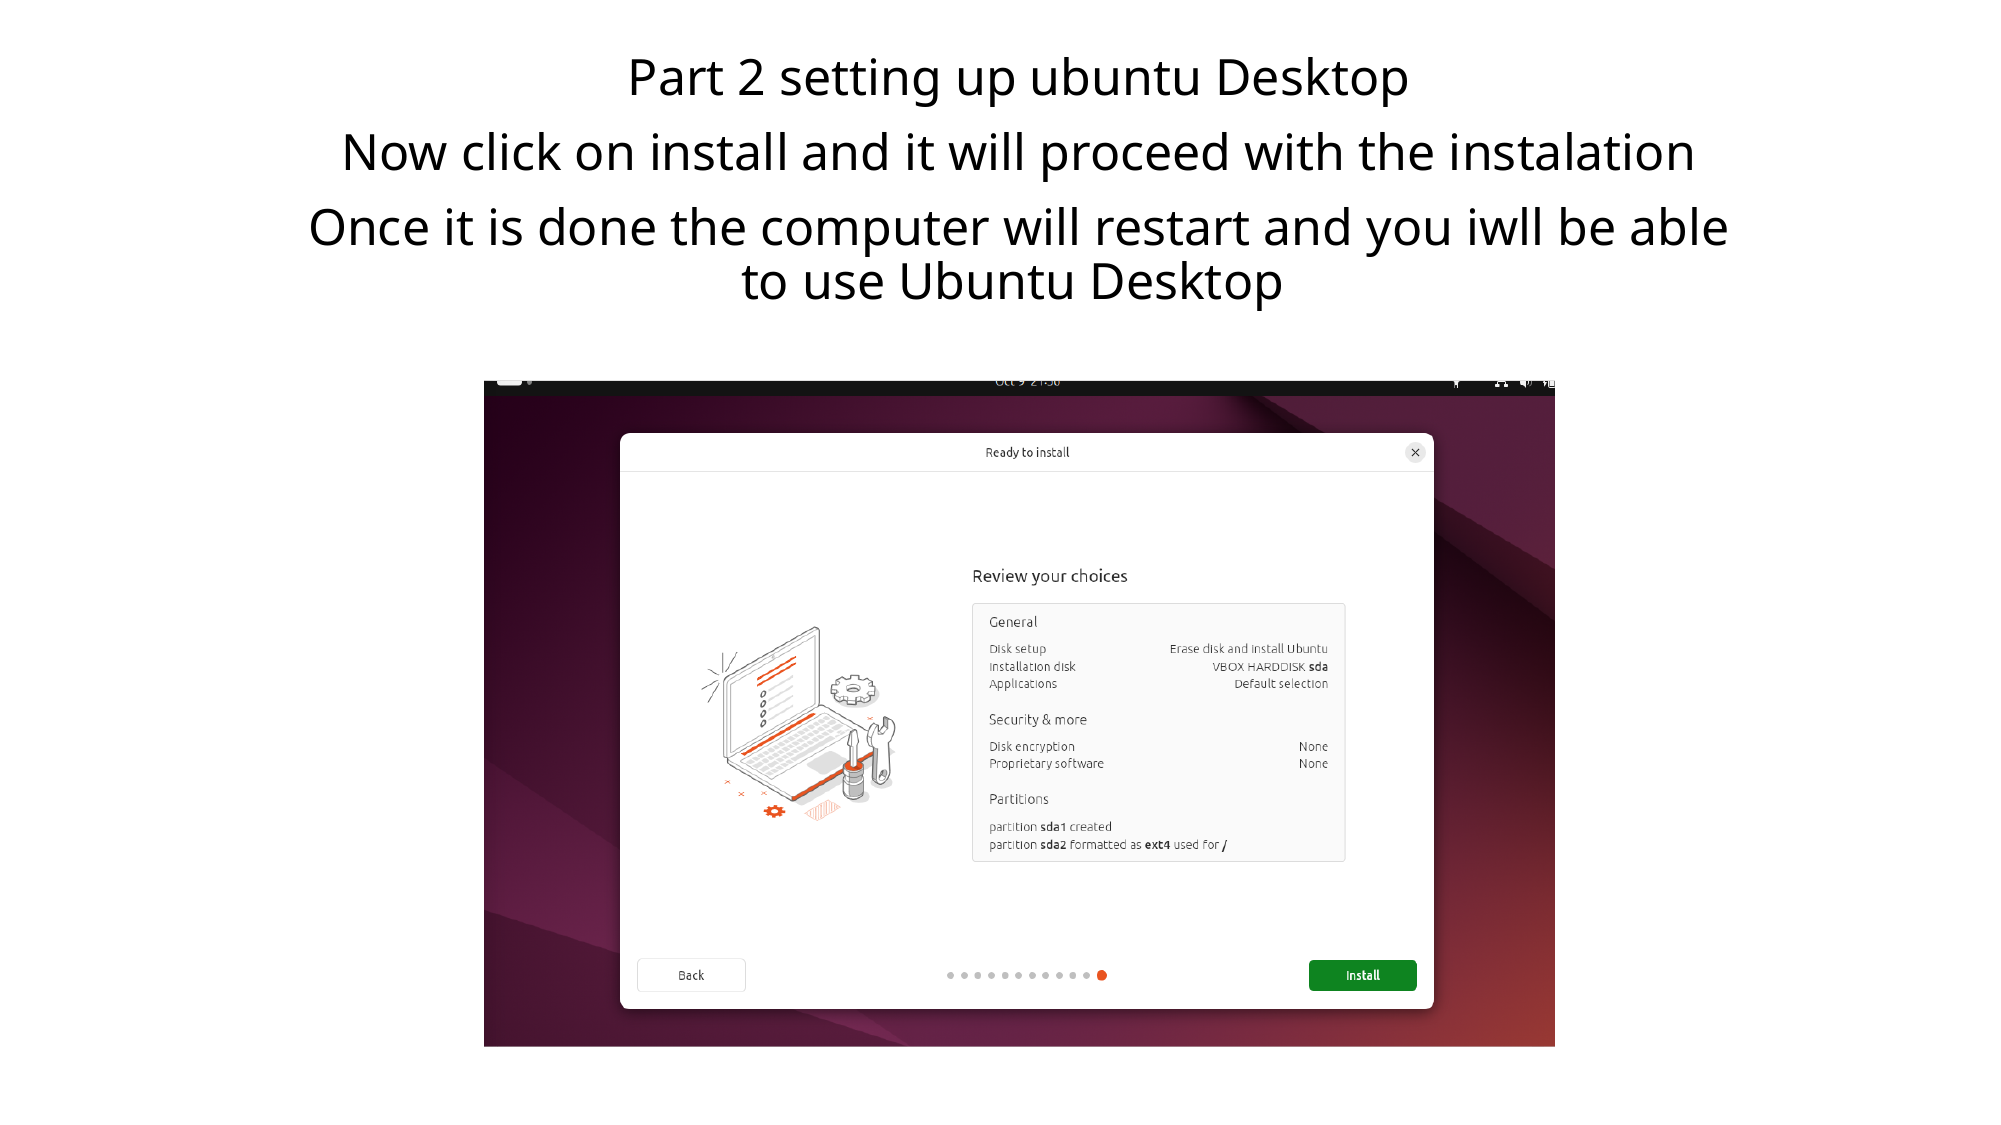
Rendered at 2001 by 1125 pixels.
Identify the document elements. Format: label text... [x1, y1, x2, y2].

subtitle Part 2 setting up ubuntu Desktop Now click on install and it will proceed with the instalation Once it is done the computer will restart and you iwll be able to use Ubuntu Desktop [269, 45, 1770, 355]
picture [483, 379, 1555, 1048]
